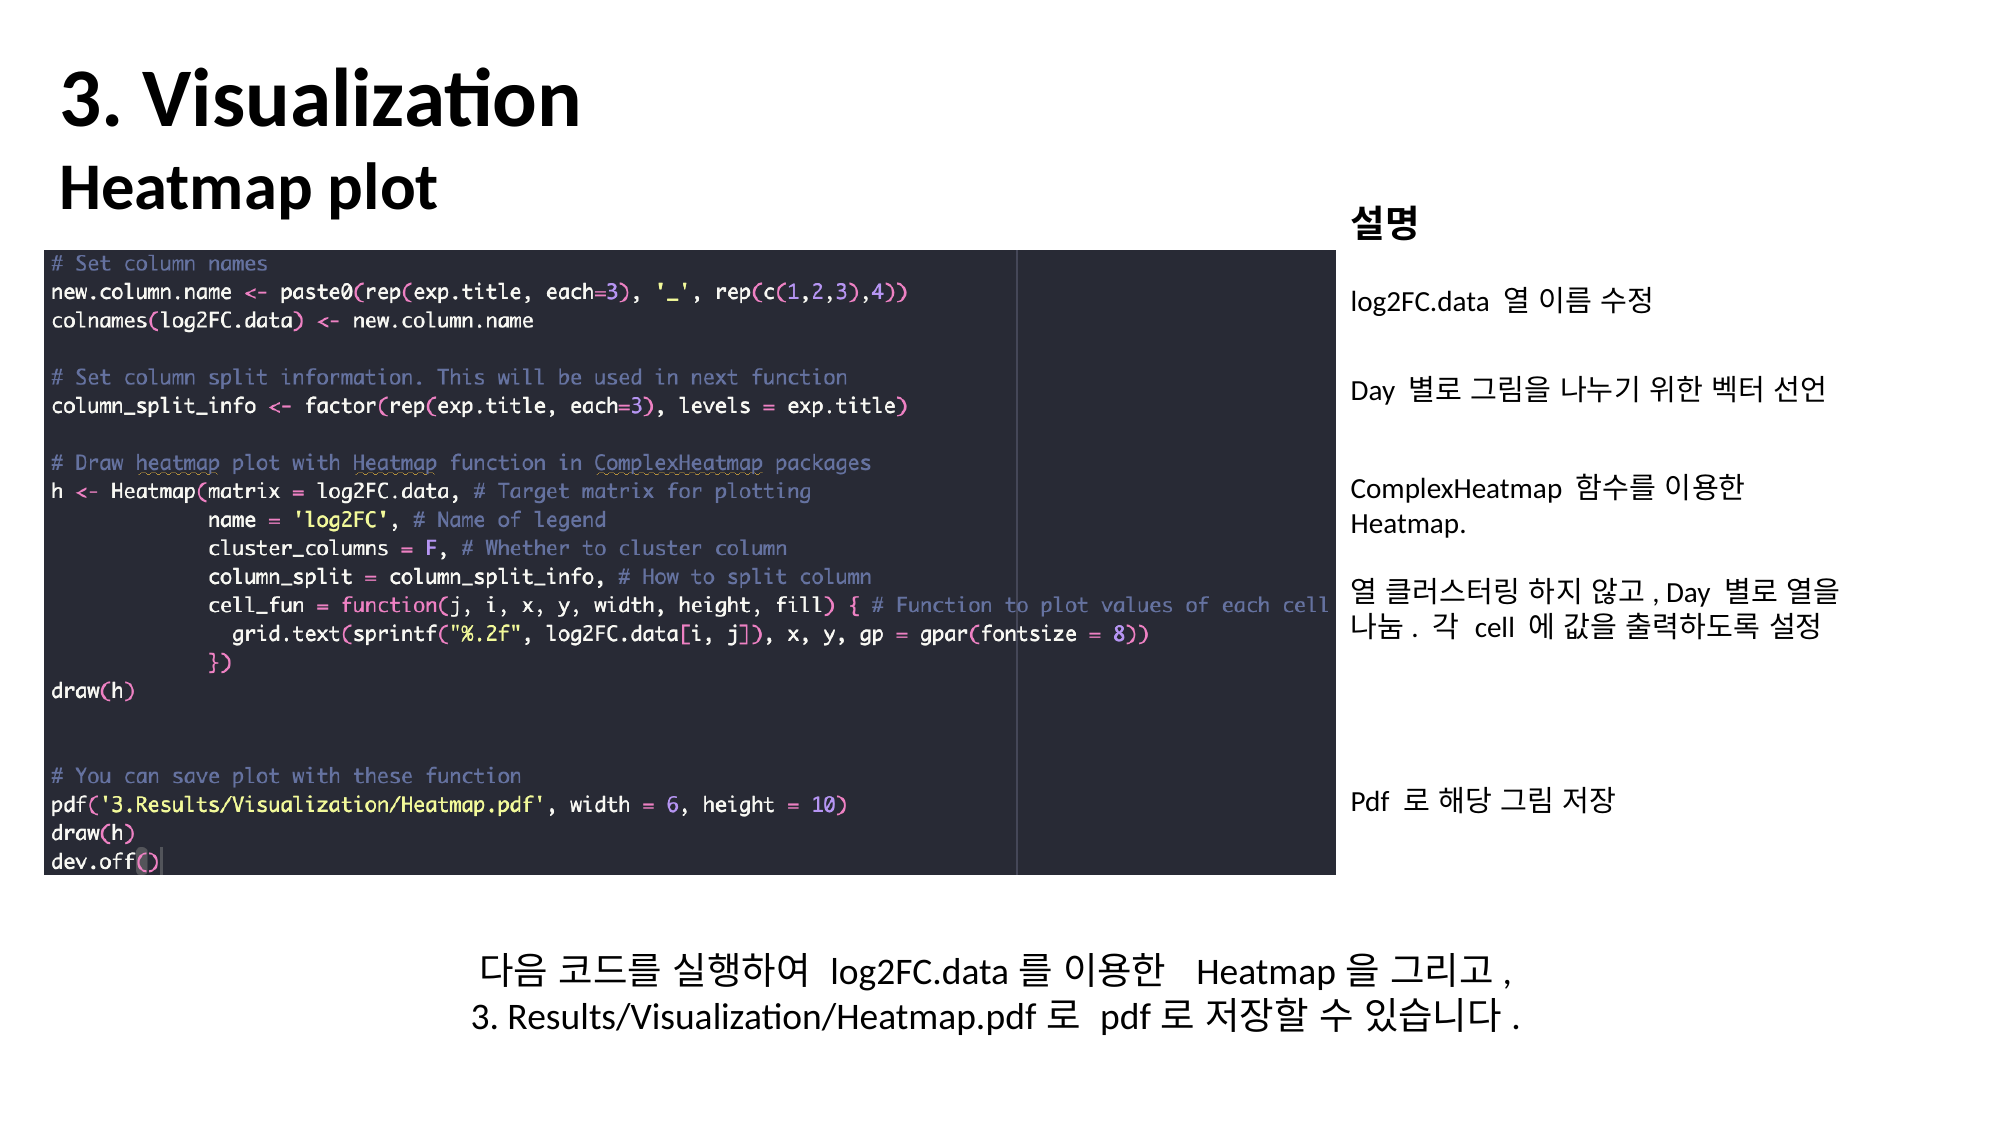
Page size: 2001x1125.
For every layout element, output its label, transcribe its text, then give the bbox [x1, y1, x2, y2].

text_box 다음 코드를 실행하여 log2FC.data를 이용한 Heatmap을 그리고, 3. Results/Visualization/Heatmap.pdf로 pdf로 저장할 수 있습니다. [383, 940, 1616, 1045]
picture [44, 250, 1336, 875]
text_box Day 별로 그림을 나누기 위한 벡터 선언 [1336, 364, 1884, 414]
text_box 설명 [1335, 193, 1471, 253]
text_box log2FC.data 열 이름 수정 [1336, 275, 1796, 325]
text_box ComplexHeatmap 함수를 이용한 Heatmap. 열 클러스터링 하지 않고, Day 별로 열을 나눔. 각 cell 에 값을 출력하도록 설정 [1336, 461, 1884, 652]
text_box Pdf 로 해당 그림 저장 [1336, 775, 1884, 826]
text_box 3. Visualization Heatmap plot [44, 35, 600, 231]
